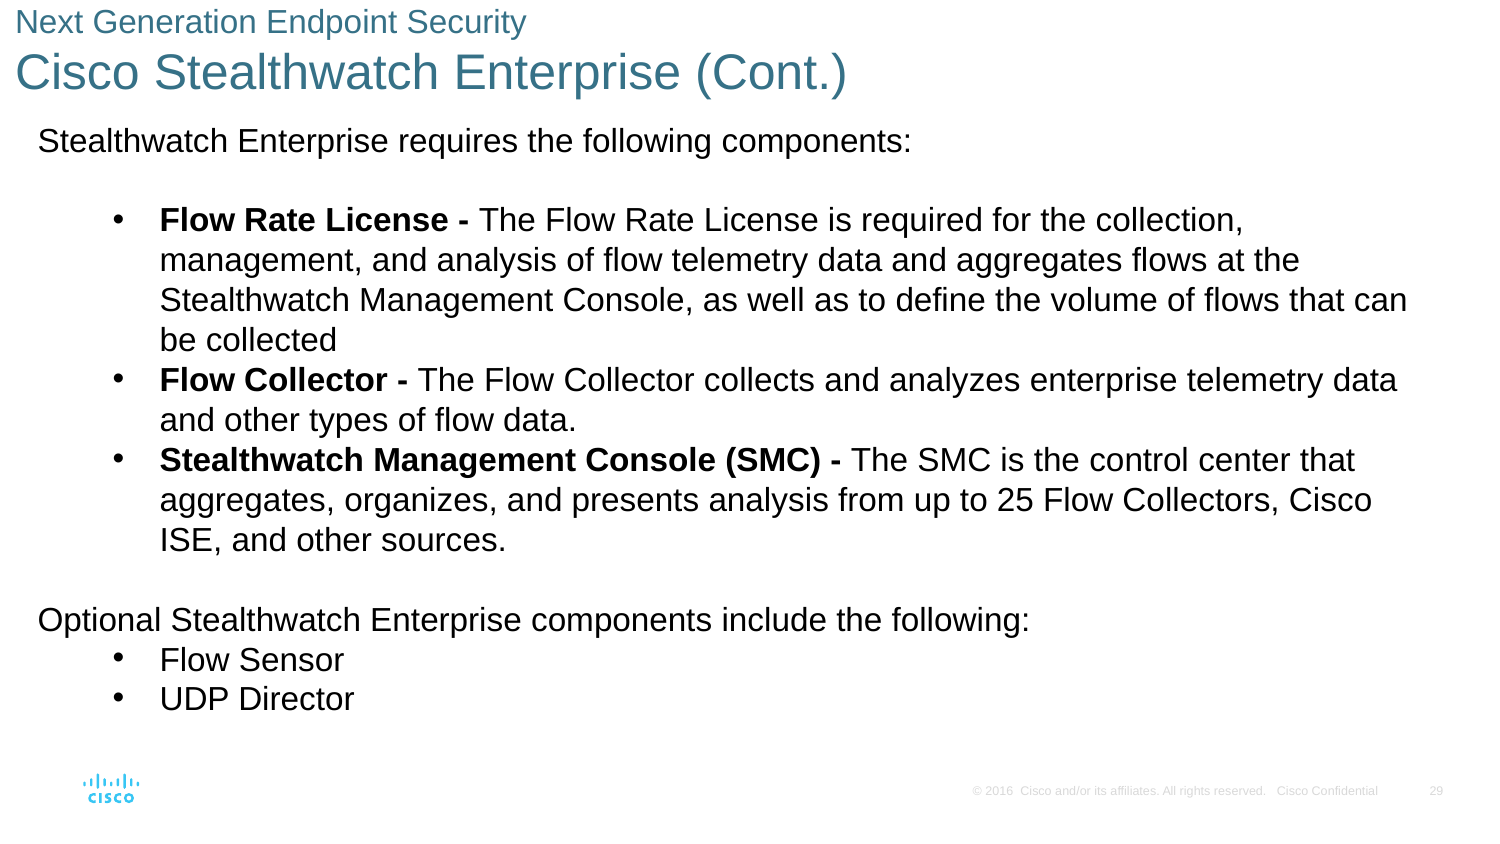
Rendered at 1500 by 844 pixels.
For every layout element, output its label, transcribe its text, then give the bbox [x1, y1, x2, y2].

title Next Generation Endpoint Security Cisco Stealthwatch Enterprise (Cont.) [0, 0, 1479, 100]
text_box Stealthwatch Enterprise requires the following components: Flow Rate License - The Flow Rate License is required for the collection, management, and analysis of flow telemetry data and aggregates flows at the Stealthwatch Management Console, as well as to define the volume of flows that can be collected Flow Collector - The Flow Collector collects and analyzes enterprise telemetry data and other types of flow data. Stealthwatch Management Console (SMC) - The SMC is the control center that aggregates, organizes, and presents analysis from up to 25 Flow Collectors, Cisco ISE, and other sources. Optional Stealthwatch Enterprise components include the following: Flow Sensor UDP Director [22, 111, 1456, 725]
